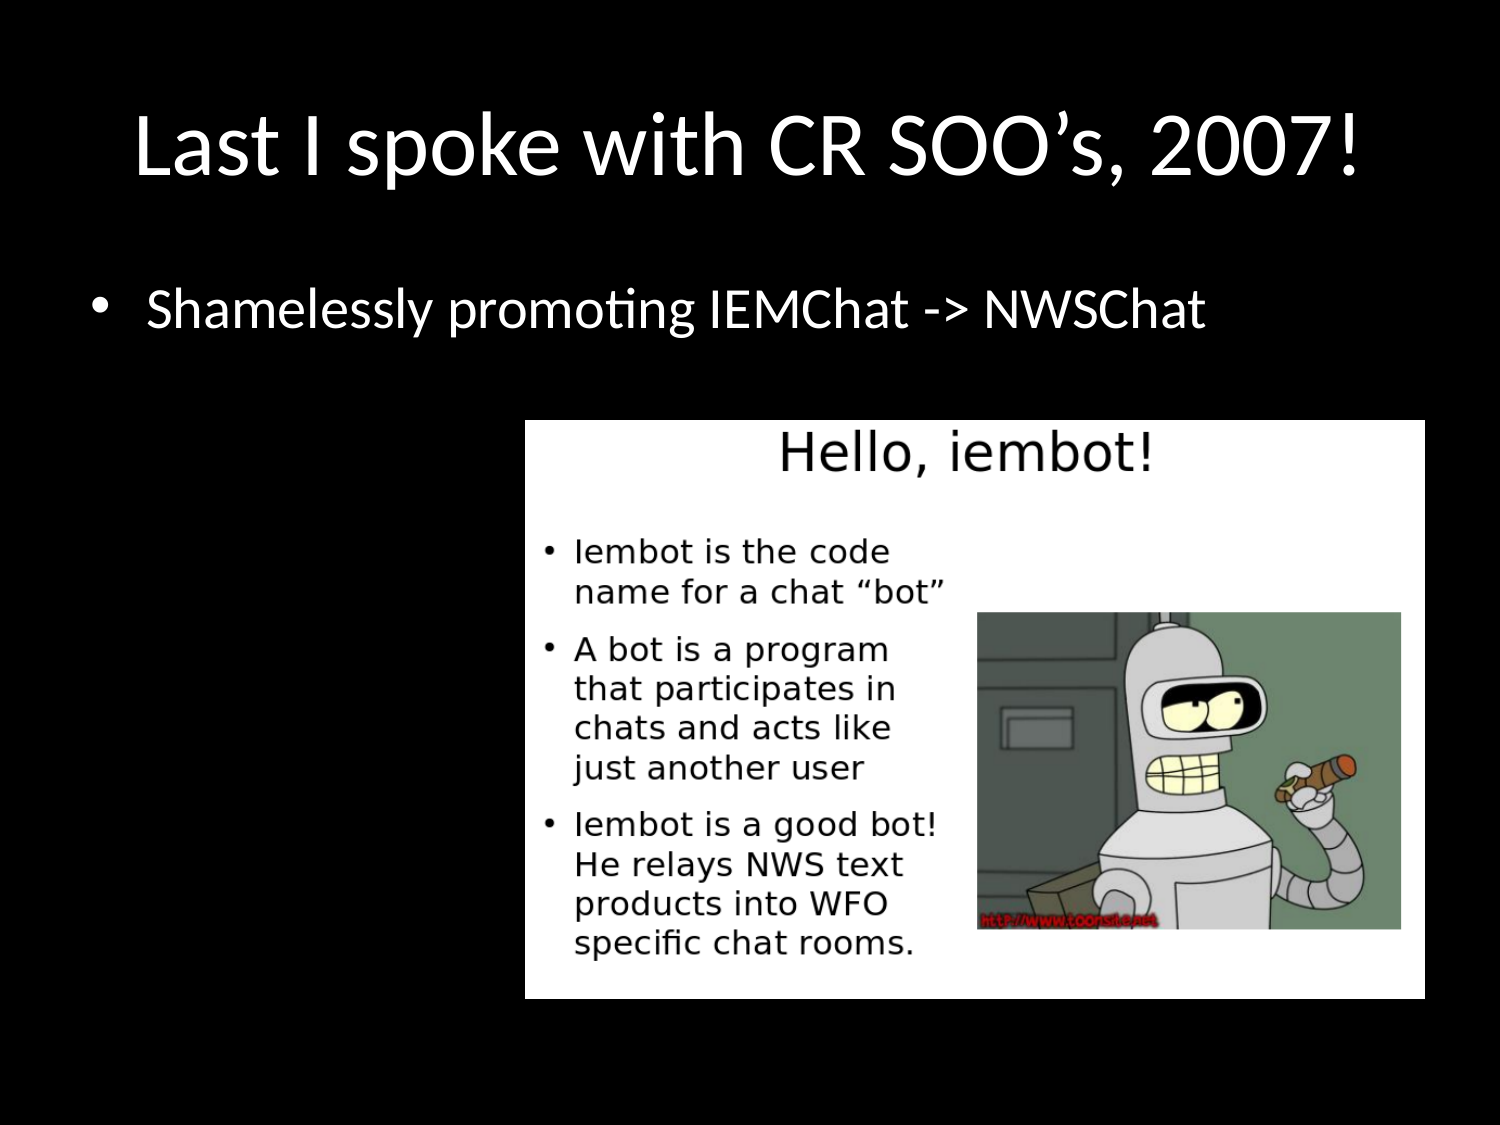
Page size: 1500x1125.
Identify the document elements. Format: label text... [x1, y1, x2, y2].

list Shamelessly promoting IEMChat -> NWSChat [75, 262, 1275, 1005]
title Last I spoke with CR SOO’s, 2007! [75, 45, 1425, 233]
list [524, 420, 1426, 1000]
